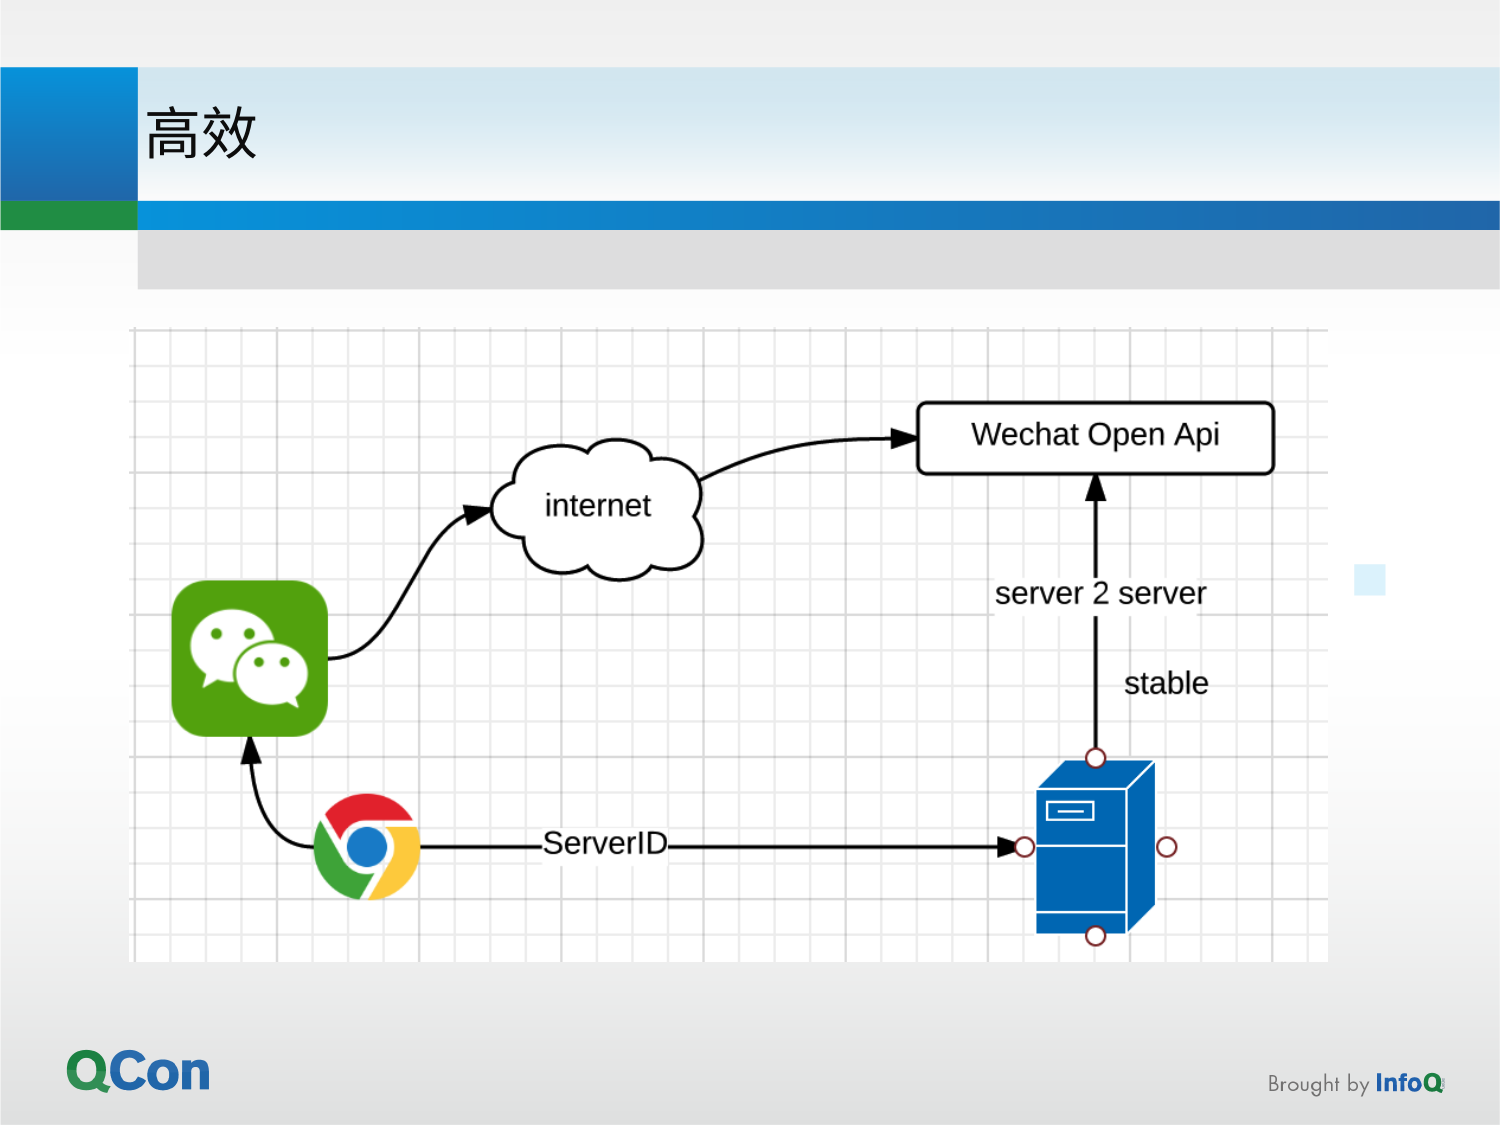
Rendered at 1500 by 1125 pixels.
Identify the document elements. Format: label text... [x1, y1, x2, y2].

picture [0, 0, 1500, 1125]
text_box 高效 [129, 90, 895, 174]
